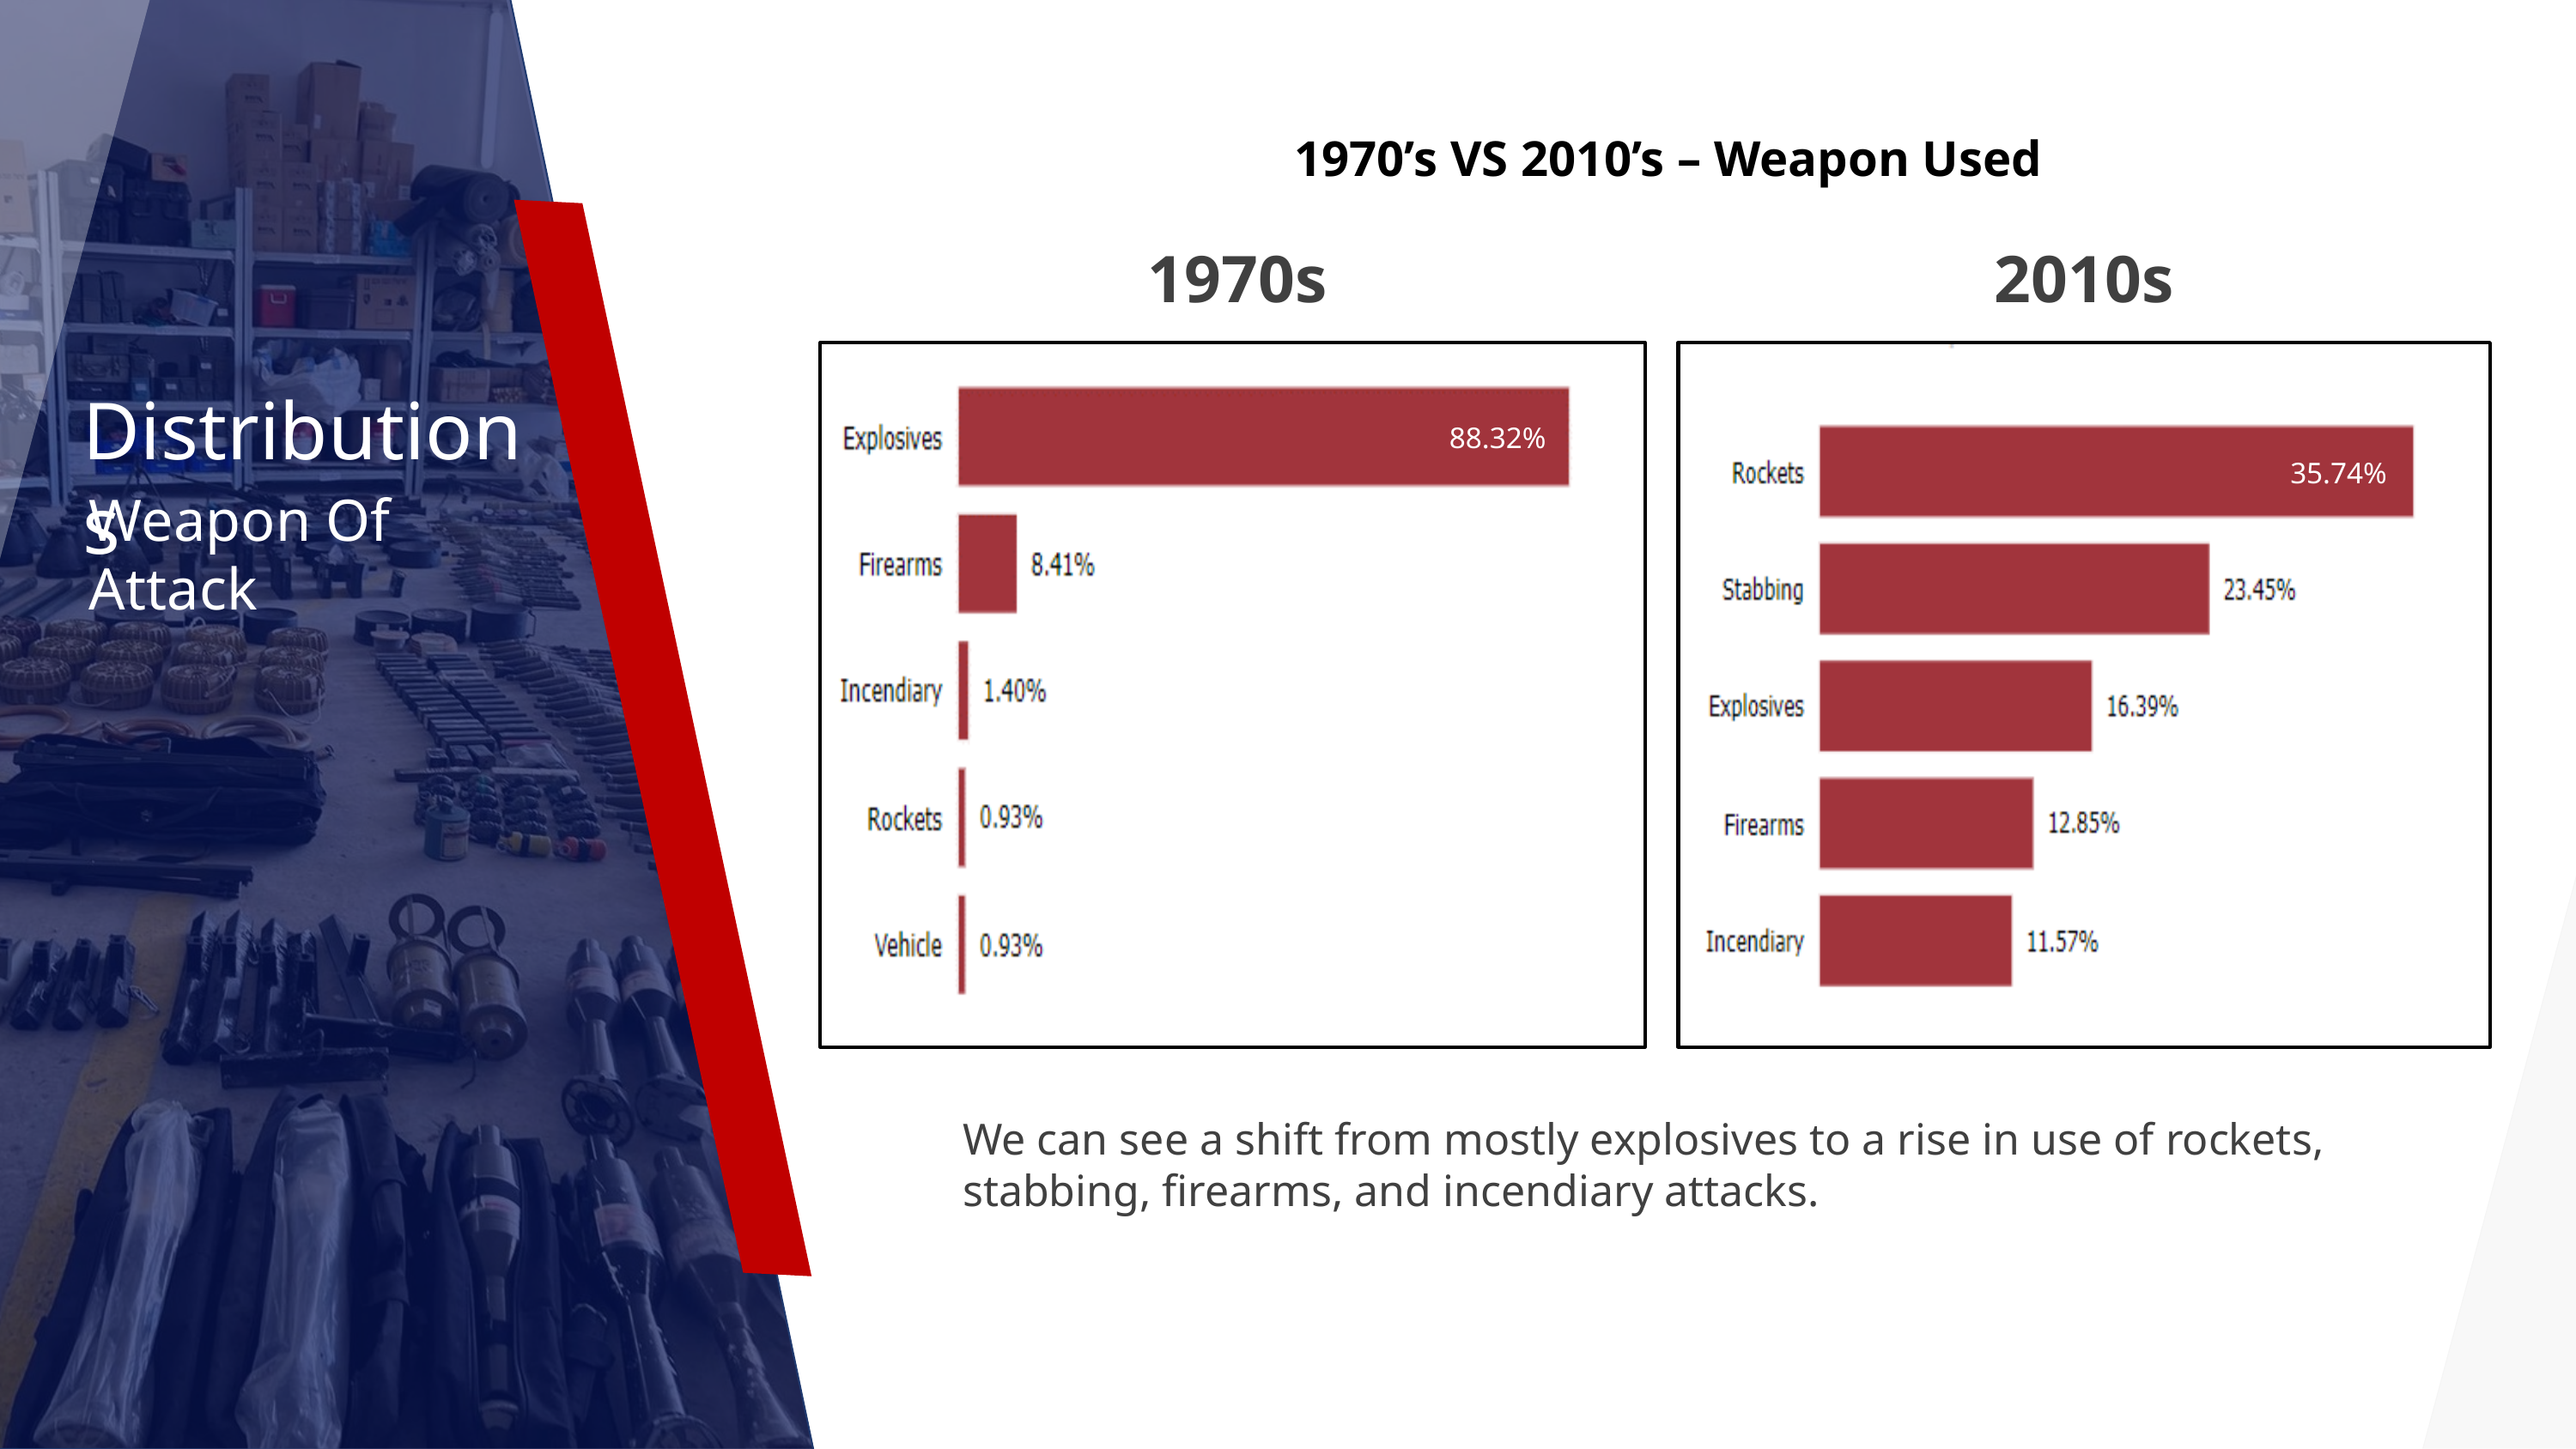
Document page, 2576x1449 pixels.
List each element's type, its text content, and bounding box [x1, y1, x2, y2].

text_box [2422, 876, 2576, 1449]
text_box 1970’s VS 2010’s – Weapon Used [1072, 121, 2264, 192]
text_box We can see a shift from mostly explosives to a rise in use of rockets, stabbing, firearms, and incendiary attacks. [950, 1105, 2432, 1222]
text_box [822, 232, 2488, 1046]
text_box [0, 0, 840, 1449]
